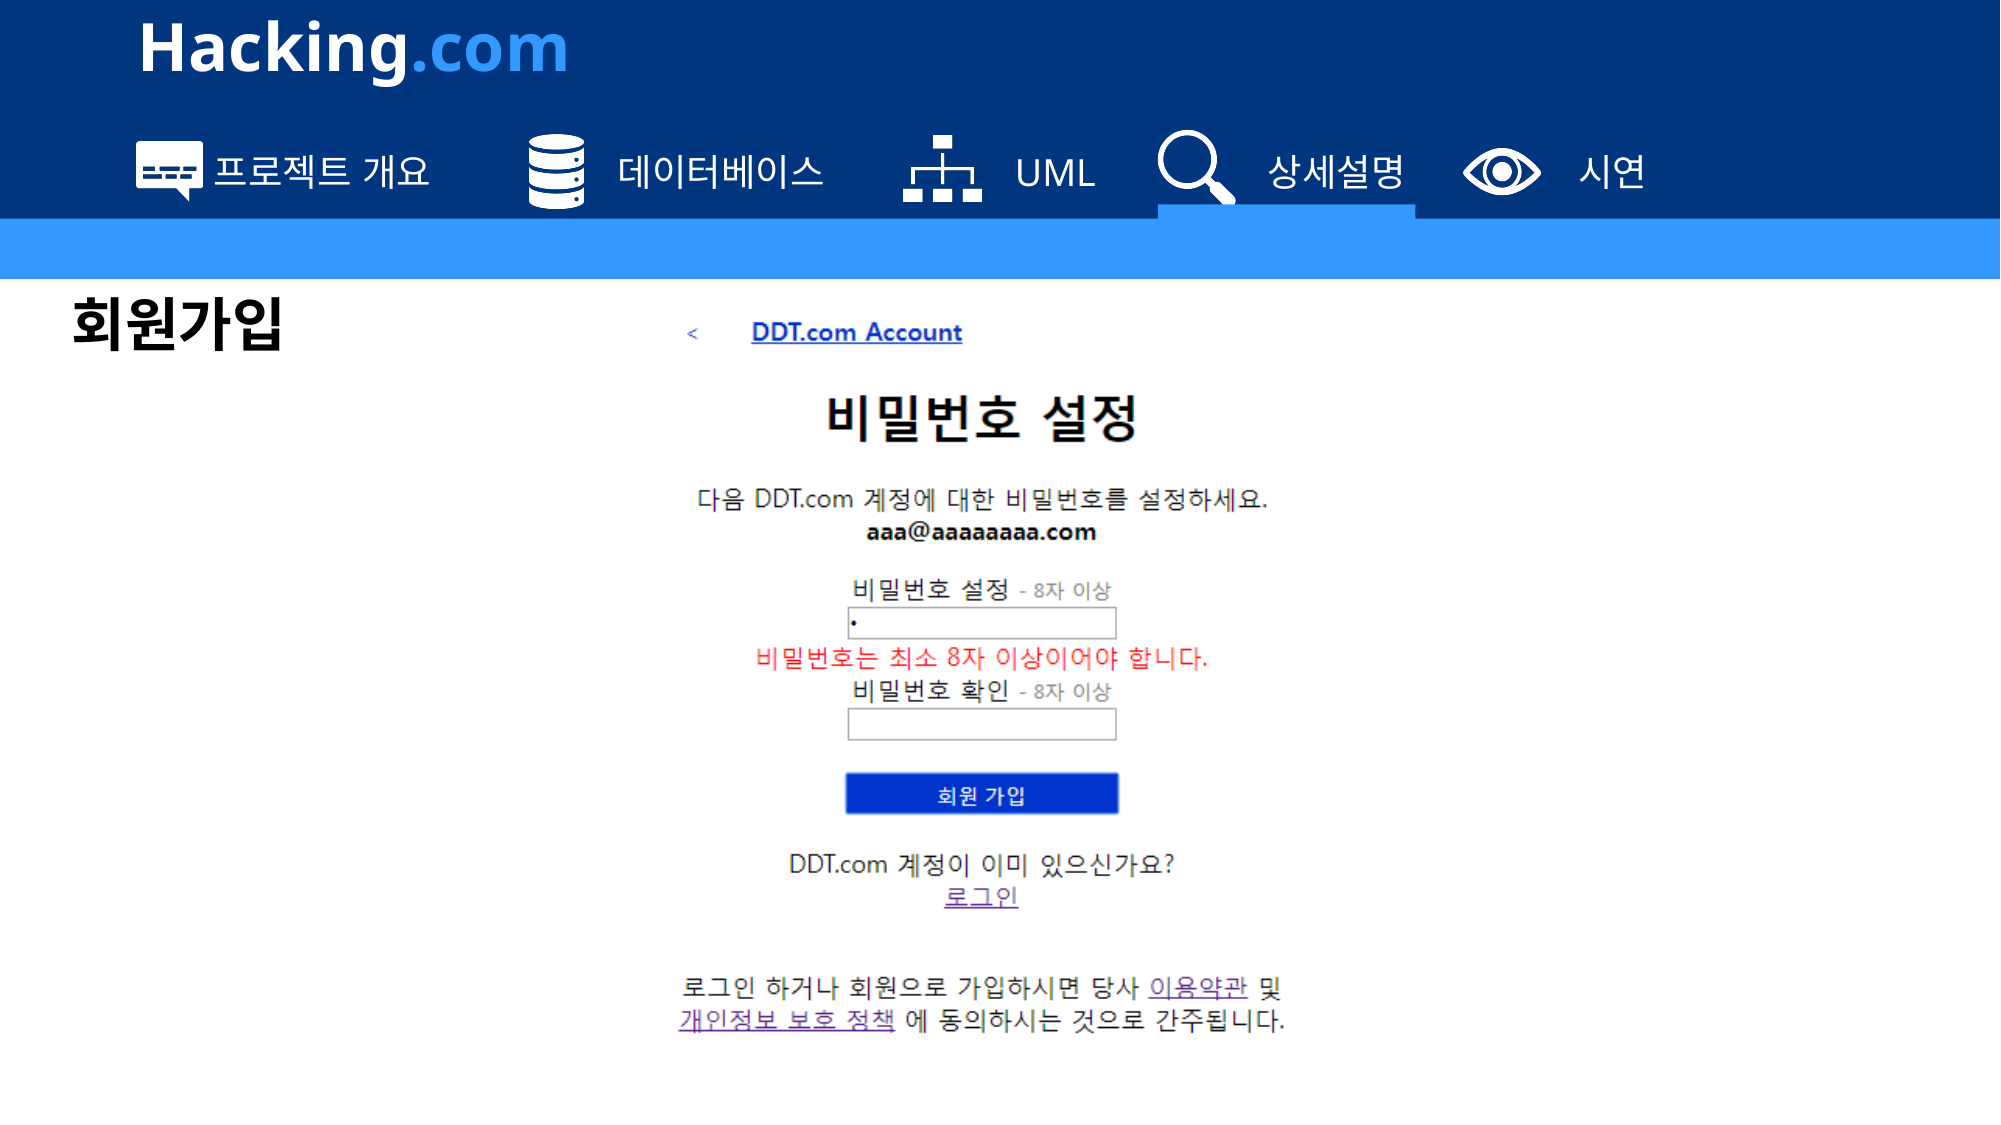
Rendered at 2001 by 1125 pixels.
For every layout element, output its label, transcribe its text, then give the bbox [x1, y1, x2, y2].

text_box [0, 219, 2000, 280]
picture [0, 0, 2000, 219]
text_box 회원가입 [57, 280, 990, 366]
picture [571, 282, 1408, 1125]
